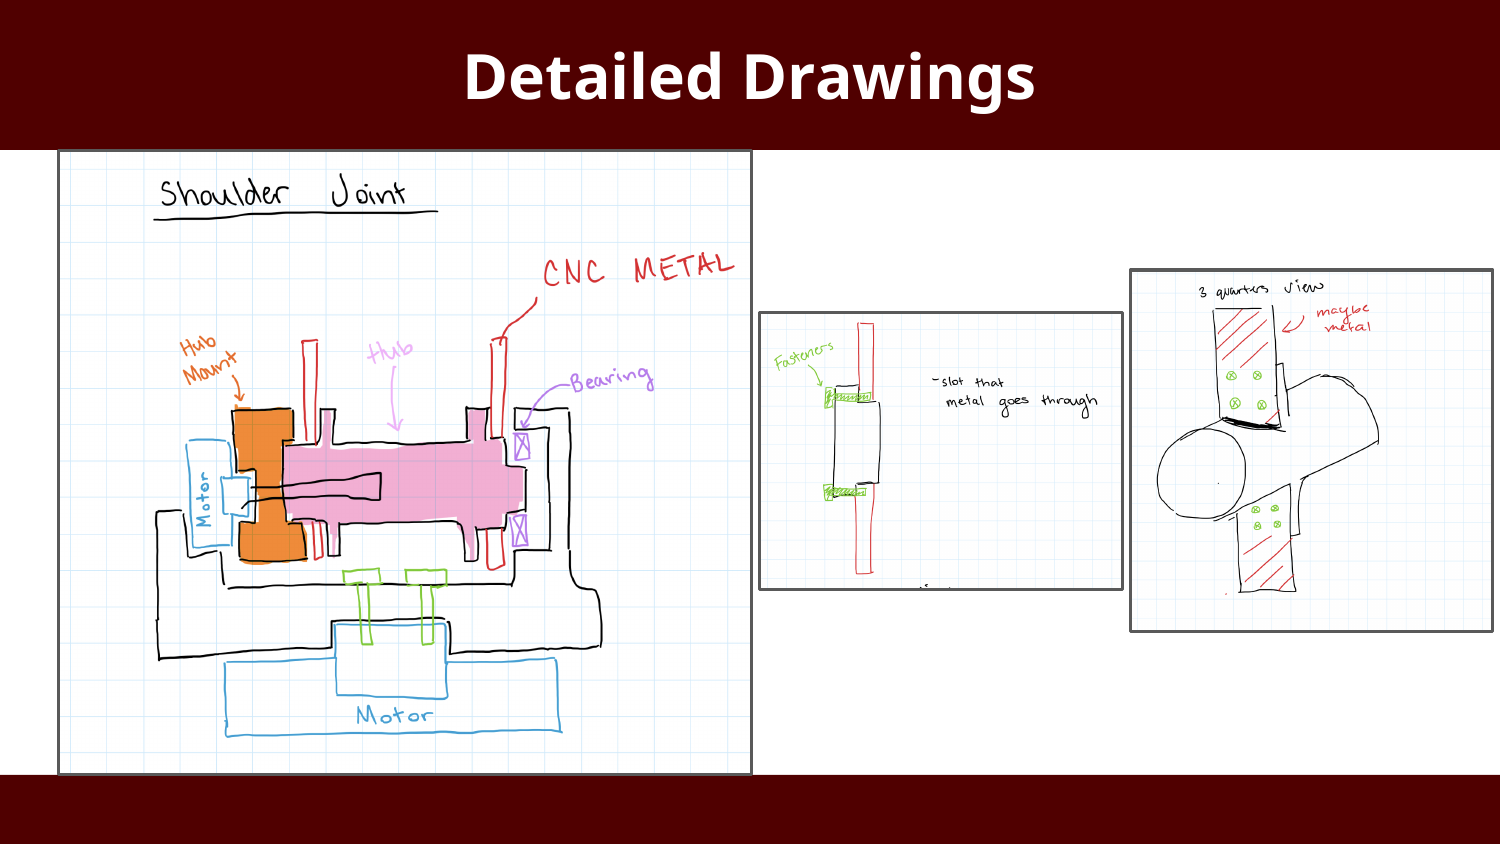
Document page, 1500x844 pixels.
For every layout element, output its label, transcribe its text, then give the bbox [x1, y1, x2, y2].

picture [60, 151, 751, 774]
picture [1131, 271, 1492, 631]
title Detailed Drawings [0, 0, 1500, 150]
picture [760, 313, 1121, 588]
title [0, 774, 1500, 844]
